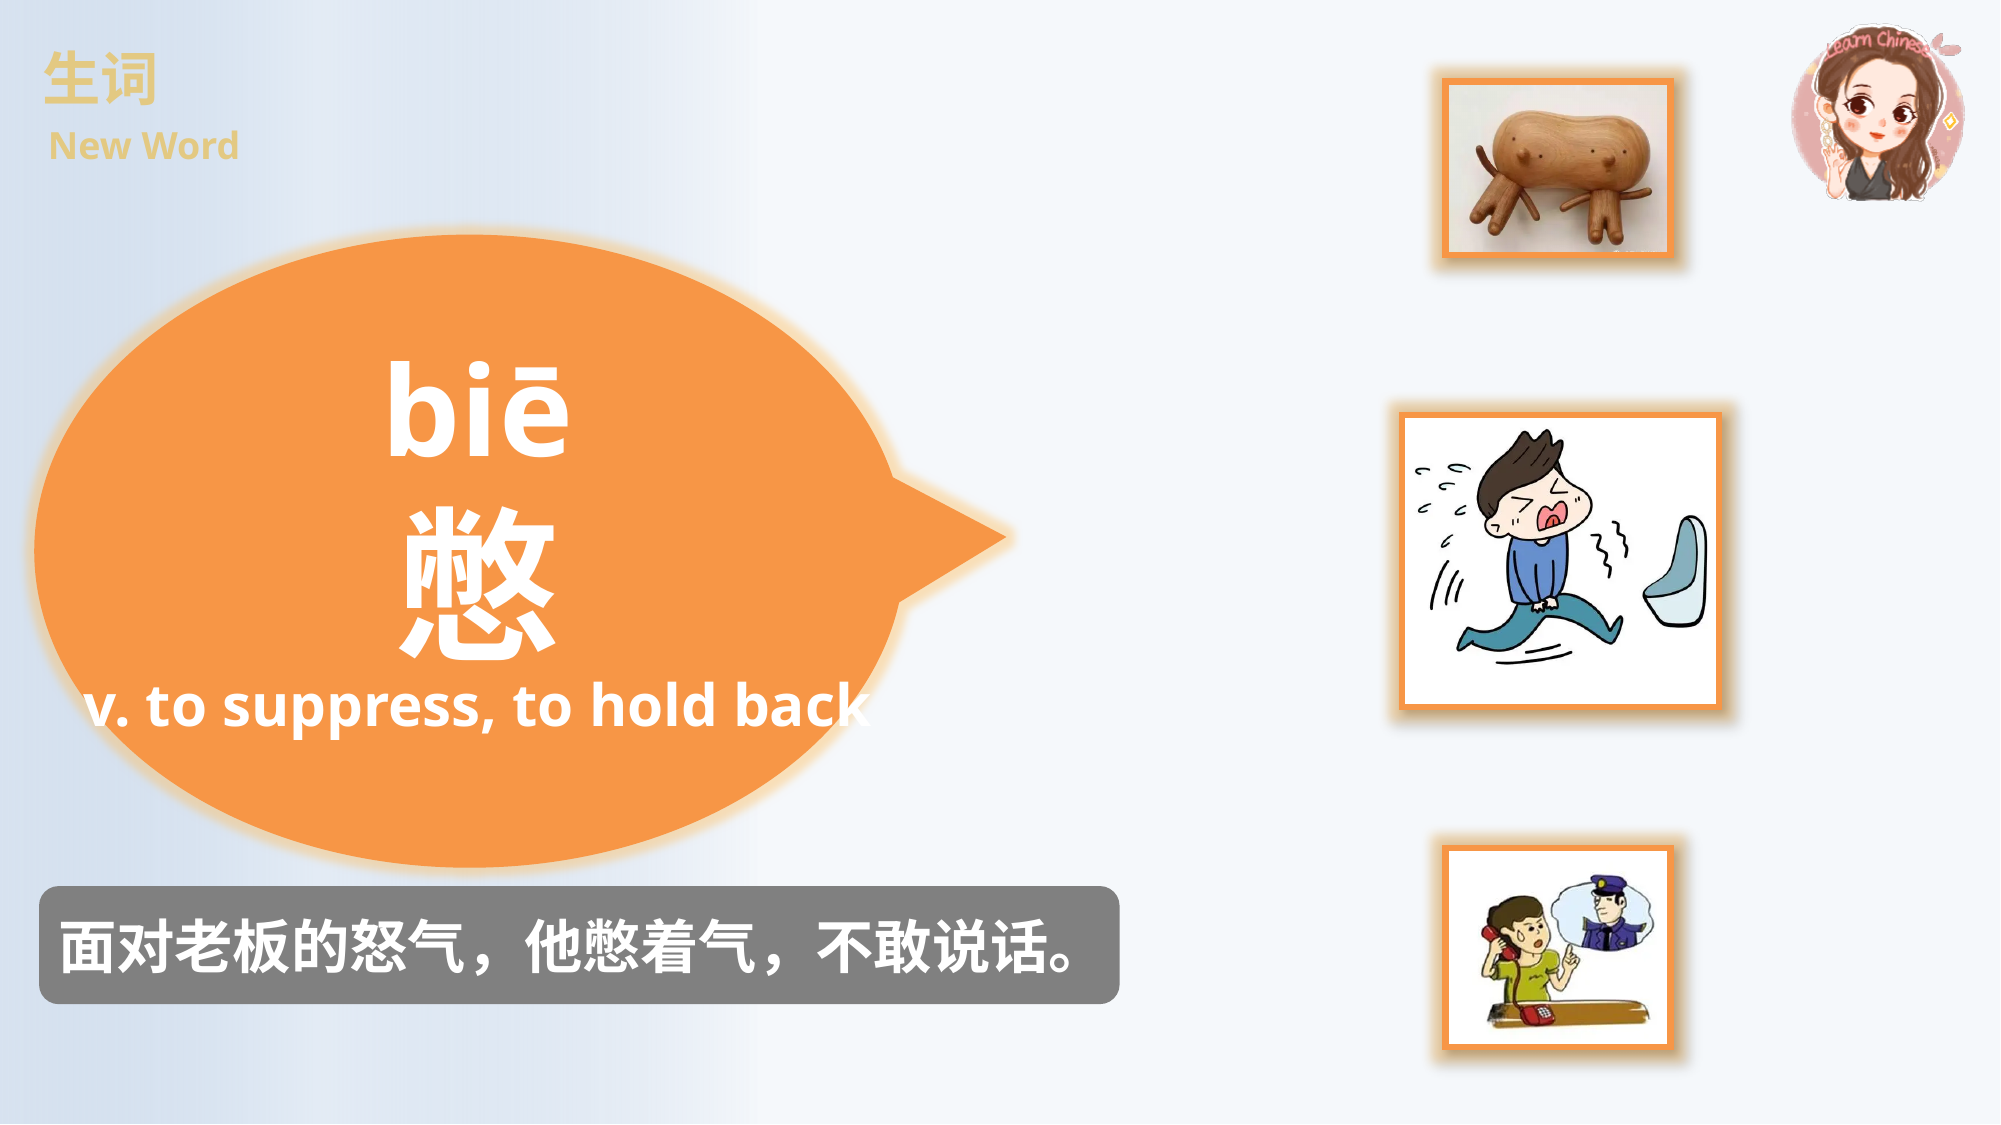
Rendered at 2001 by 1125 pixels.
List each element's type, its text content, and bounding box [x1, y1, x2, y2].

picture [0, 0, 2001, 1125]
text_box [27, 239, 928, 864]
text_box 生词 [27, 35, 174, 120]
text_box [38, 886, 1127, 1005]
text_box New Word [33, 115, 256, 175]
